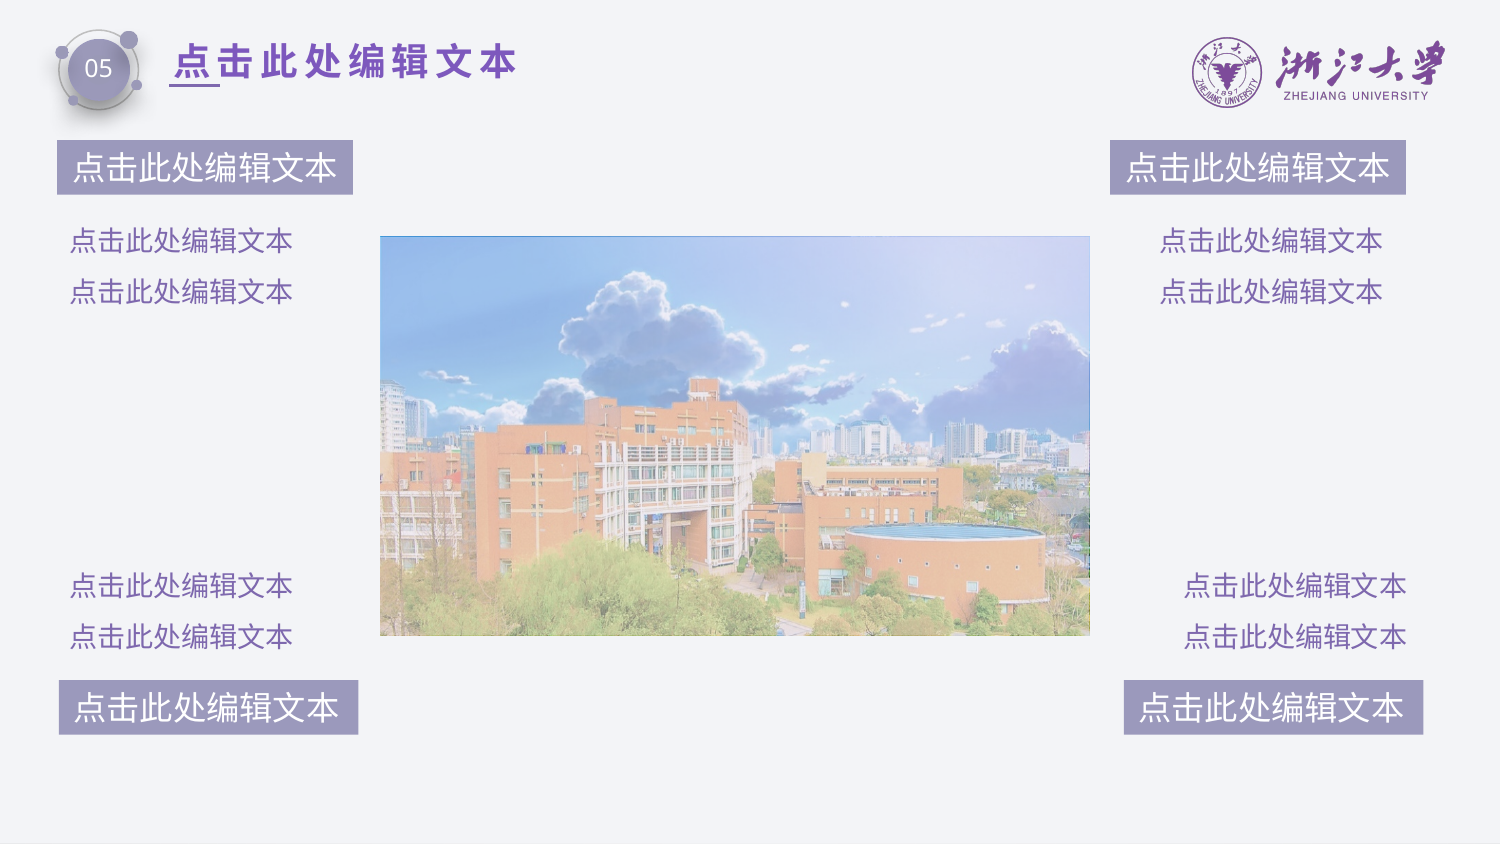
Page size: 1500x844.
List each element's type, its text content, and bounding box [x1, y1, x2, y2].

text_box 点击此处编辑文本 点击此处编辑文本 [55, 544, 349, 661]
text_box 点击此处编辑文本 [58, 680, 359, 735]
text_box 点击此处编辑文本 [1110, 140, 1406, 195]
picture [1192, 37, 1445, 108]
picture [380, 236, 1090, 636]
text_box 点击此处编辑文本 [1123, 680, 1424, 735]
text_box 点击此处编辑文本 点击此处编辑文本 [55, 199, 319, 316]
text_box 点击此处编辑文本 [57, 140, 353, 195]
text_box 点击此处编辑文本 点击此处编辑文本 [1168, 544, 1462, 661]
text_box 点击此处编辑文本 [158, 30, 532, 90]
text_box 点击此处编辑文本 点击此处编辑文本 [1145, 199, 1408, 316]
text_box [55, 30, 143, 110]
